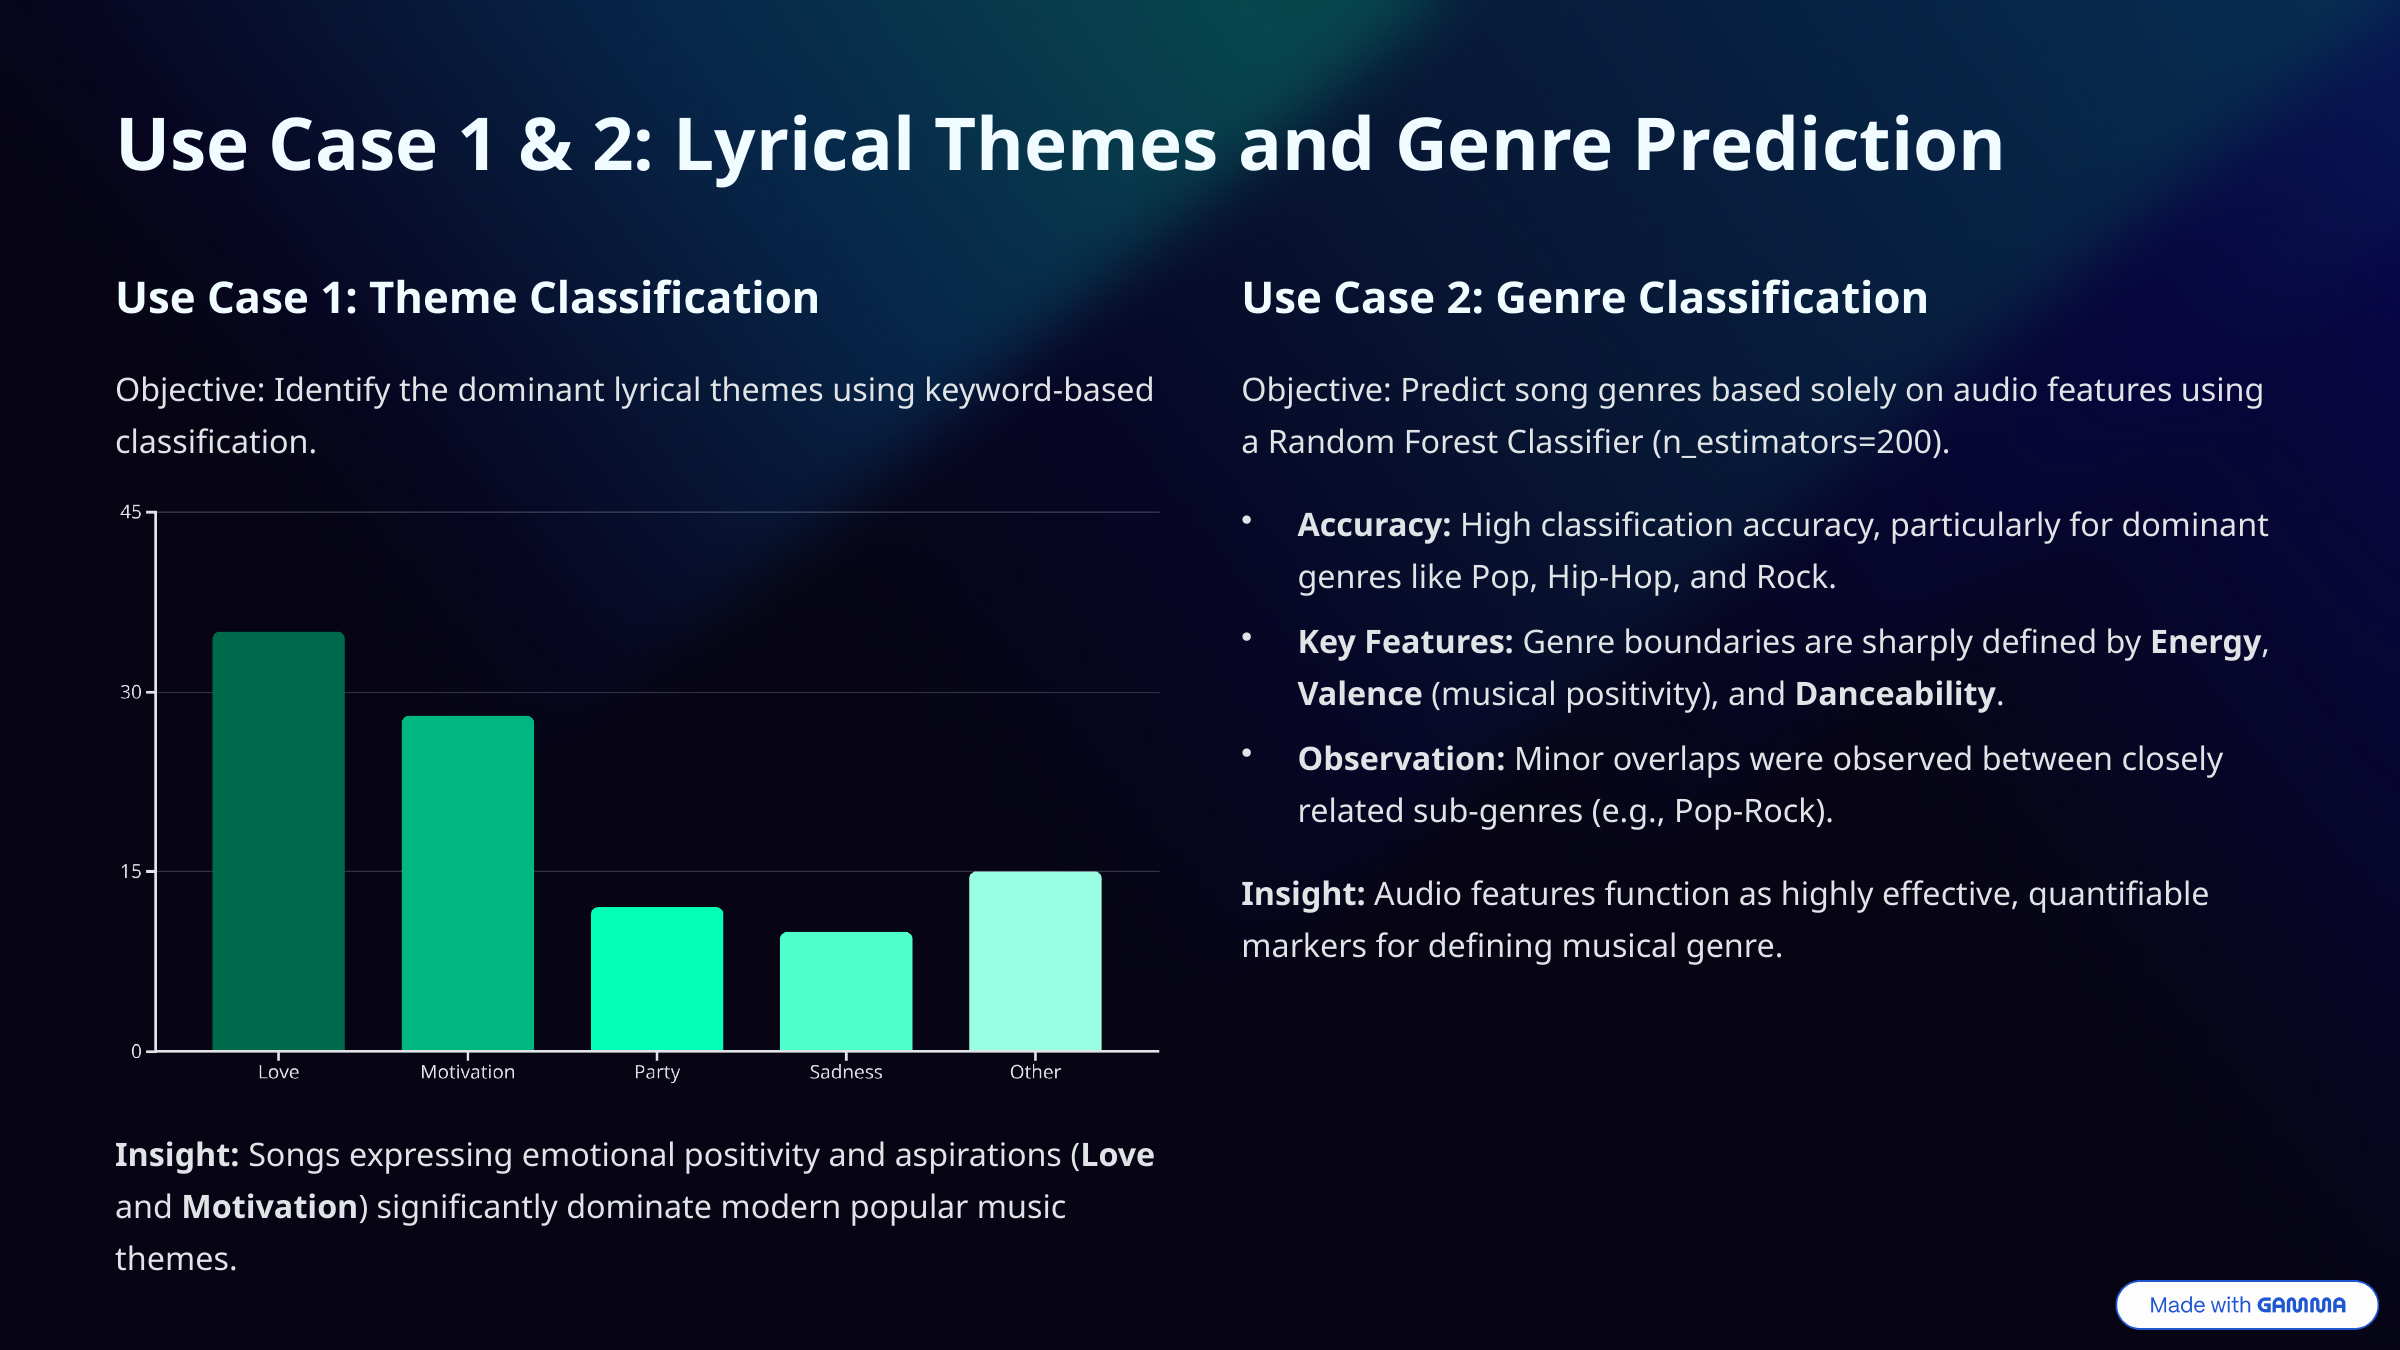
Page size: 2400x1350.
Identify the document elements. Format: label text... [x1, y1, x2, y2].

text_box Accuracy: High classification accuracy, particularly for dominant genres like Pop, Hip-Hop, and Rock. [1241, 490, 2286, 597]
text_box Observation: Minor overlaps were observed between closely related sub-genres (e.g., Pop-Rock). [1241, 724, 2286, 831]
picture [115, 498, 1160, 1084]
text_box Use Case 1: Theme Classification [115, 268, 782, 324]
text_box Use Case 1 & 2: Lyrical Themes and Genre Prediction [115, 94, 1878, 186]
picture [2106, 1271, 2389, 1339]
text_box Use Case 2: Genre Classification [1241, 268, 1900, 324]
text_box Objective: Identify the dominant lyrical themes using keyword-based classification. [115, 356, 1160, 462]
text_box Objective: Predict song genres based solely on audio features using a Random Forest Classifier (n_estimators=200). [1241, 356, 2286, 462]
text_box Insight: Audio features function as highly effective, quantifiable markers for defining musical genre. [1241, 859, 2286, 966]
text_box Insight: Songs expressing emotional positivity and aspirations (Love and Motivation) significantly dominate modern popular music themes. [115, 1120, 1160, 1226]
text_box Key Features: Genre boundaries are sharply defined by Energy, Valence (musical positivity), and Danceability. [1241, 607, 2286, 714]
